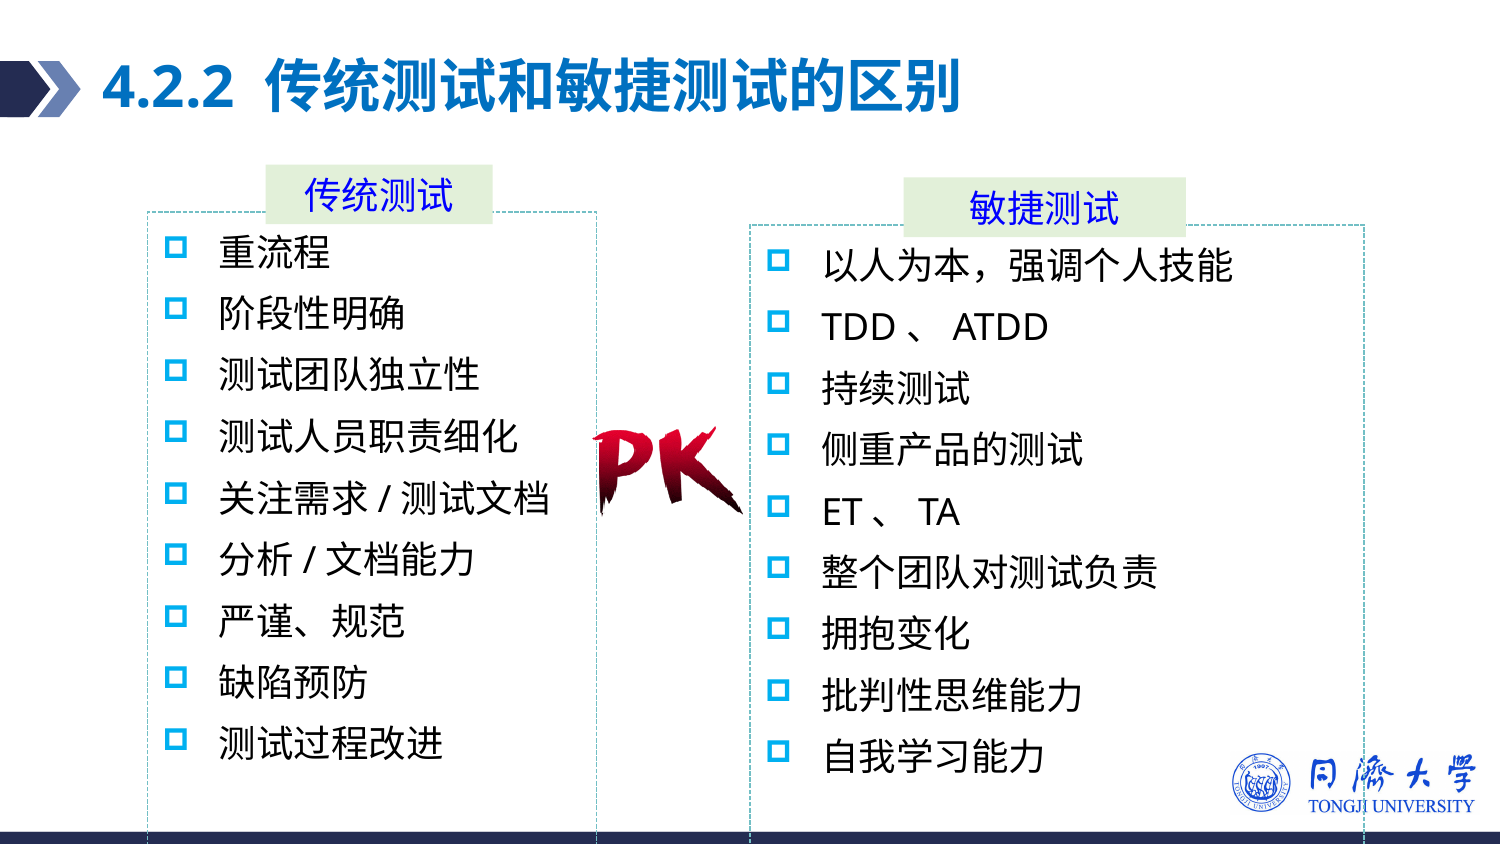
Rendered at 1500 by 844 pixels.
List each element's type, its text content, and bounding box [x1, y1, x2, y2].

text_box 传统测试 [265, 164, 493, 225]
picture [584, 401, 750, 525]
picture [1365, 751, 1480, 815]
text_box 重流程 阶段性明确 测试团队独立性 测试人员职责细化 关注需求/测试文档 分析/文档能力 严谨、规范 缺陷预防 测试过程改进 [147, 212, 597, 844]
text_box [749, 177, 1365, 844]
title 4.2.2 传统测试和敏捷测试的区别 [87, 49, 1057, 119]
